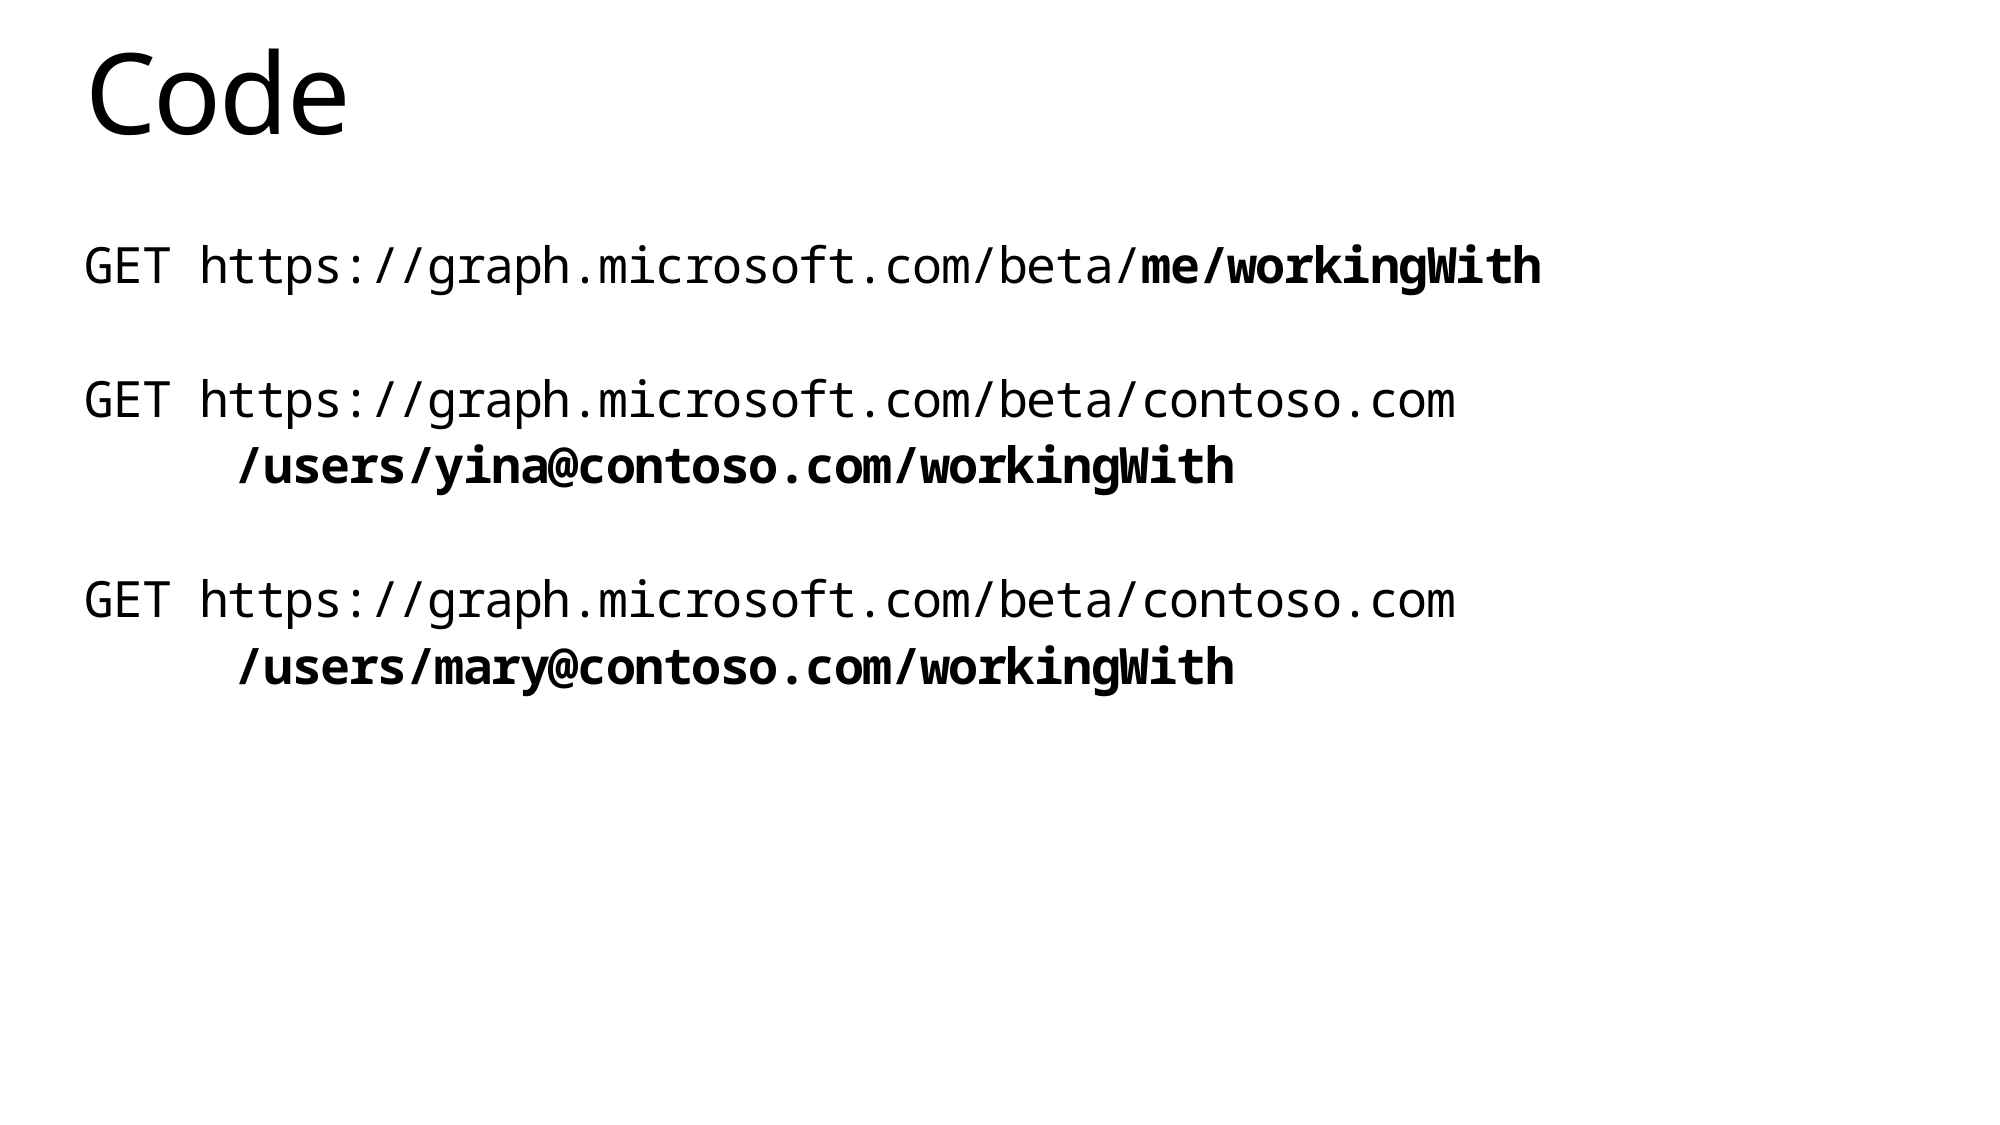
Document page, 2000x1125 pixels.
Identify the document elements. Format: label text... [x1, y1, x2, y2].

list GET https://graph.microsoft.com/beta/me/workingWith GET https://graph.microsoft.com/beta/contoso.com /users/yina@contoso.com/workingWith GET https://graph.microsoft.com/beta/contoso.com /users/mary@contoso.com/workingWith [85, 237, 1915, 564]
title Code [85, 37, 1914, 161]
